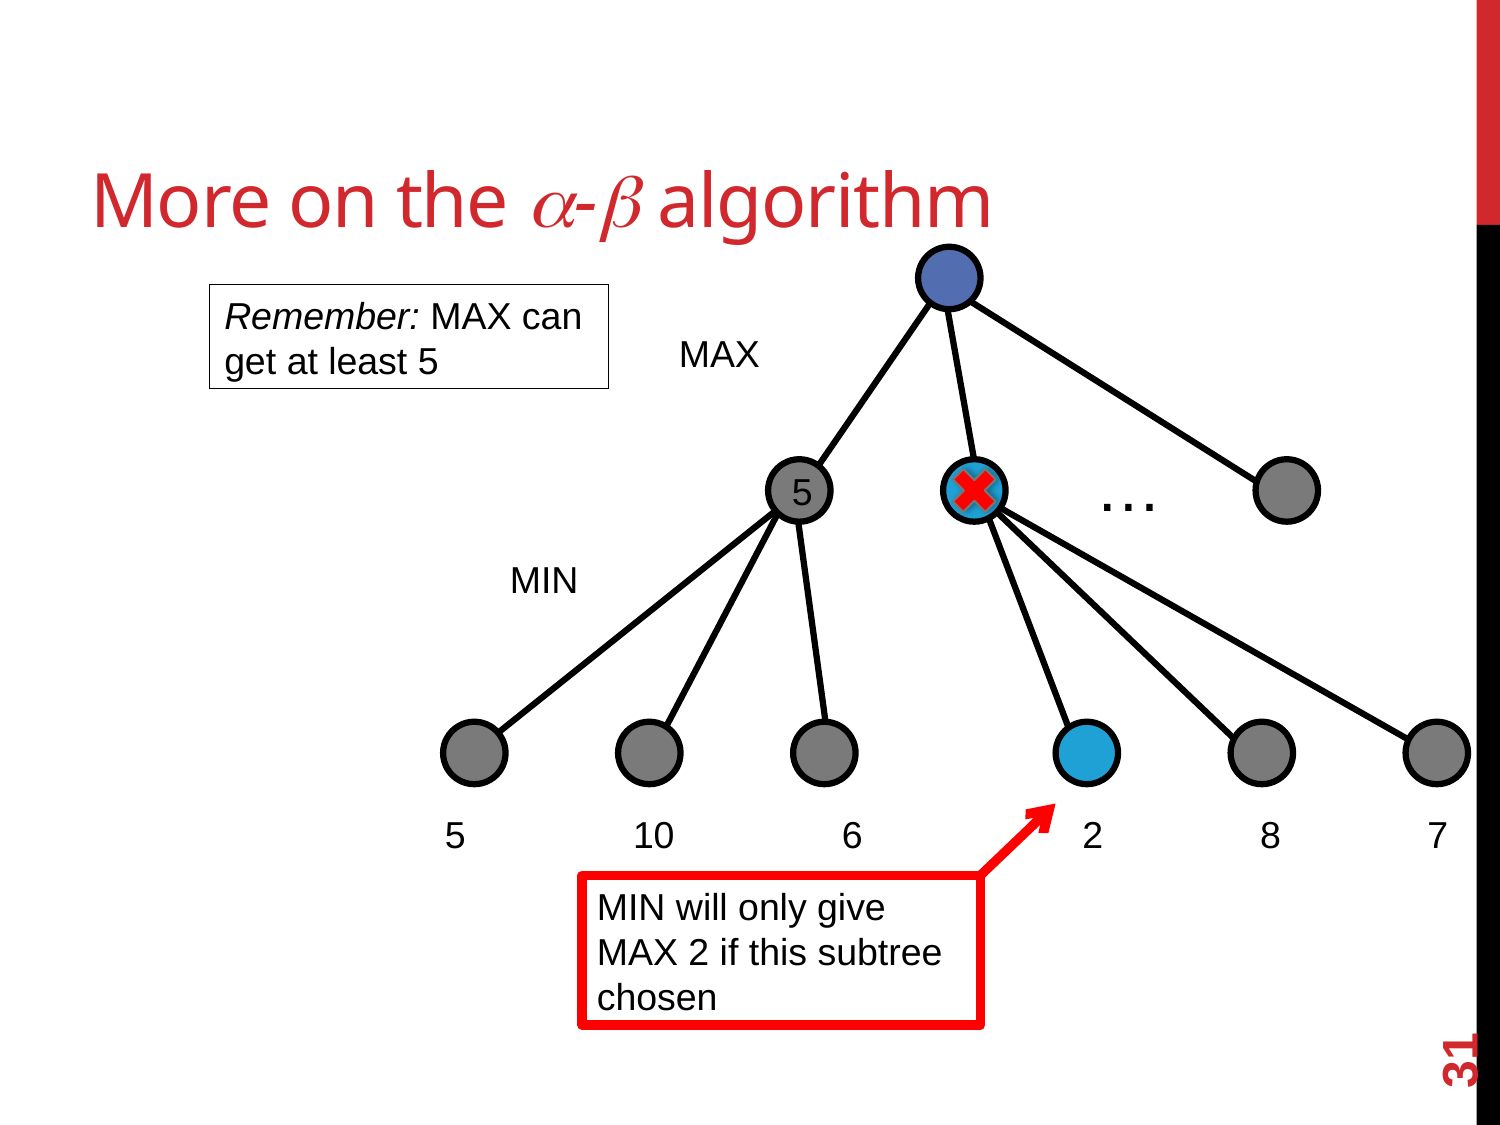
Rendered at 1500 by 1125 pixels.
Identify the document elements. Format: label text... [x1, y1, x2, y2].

text_box MIN will only give MAX 2 if this subtree chosen [582, 875, 981, 1025]
text_box [1405, 721, 1469, 785]
text_box [918, 246, 981, 310]
text_box MIN [495, 549, 594, 609]
text_box [1255, 459, 1319, 522]
text_box 5 10 6 2 8 7 [430, 803, 979, 864]
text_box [980, 802, 1057, 876]
text_box [997, 476, 1006, 505]
text_box Remember: MAX can get at least 5 [209, 284, 609, 389]
text_box [1230, 721, 1294, 785]
text_box [1055, 721, 1119, 785]
text_box 5 [768, 459, 831, 522]
text_box [443, 721, 506, 785]
text_box [618, 721, 681, 785]
text_box [943, 459, 1002, 522]
text_box 5 10 6 2 8 7 [1064, 803, 1467, 864]
text_box … [1080, 437, 1178, 532]
text_box MAX [663, 322, 775, 383]
text_box [793, 721, 856, 785]
slide_number 31 [1427, 887, 1488, 1104]
text_box [952, 468, 997, 513]
title More on the - algorithm [75, 25, 1025, 250]
